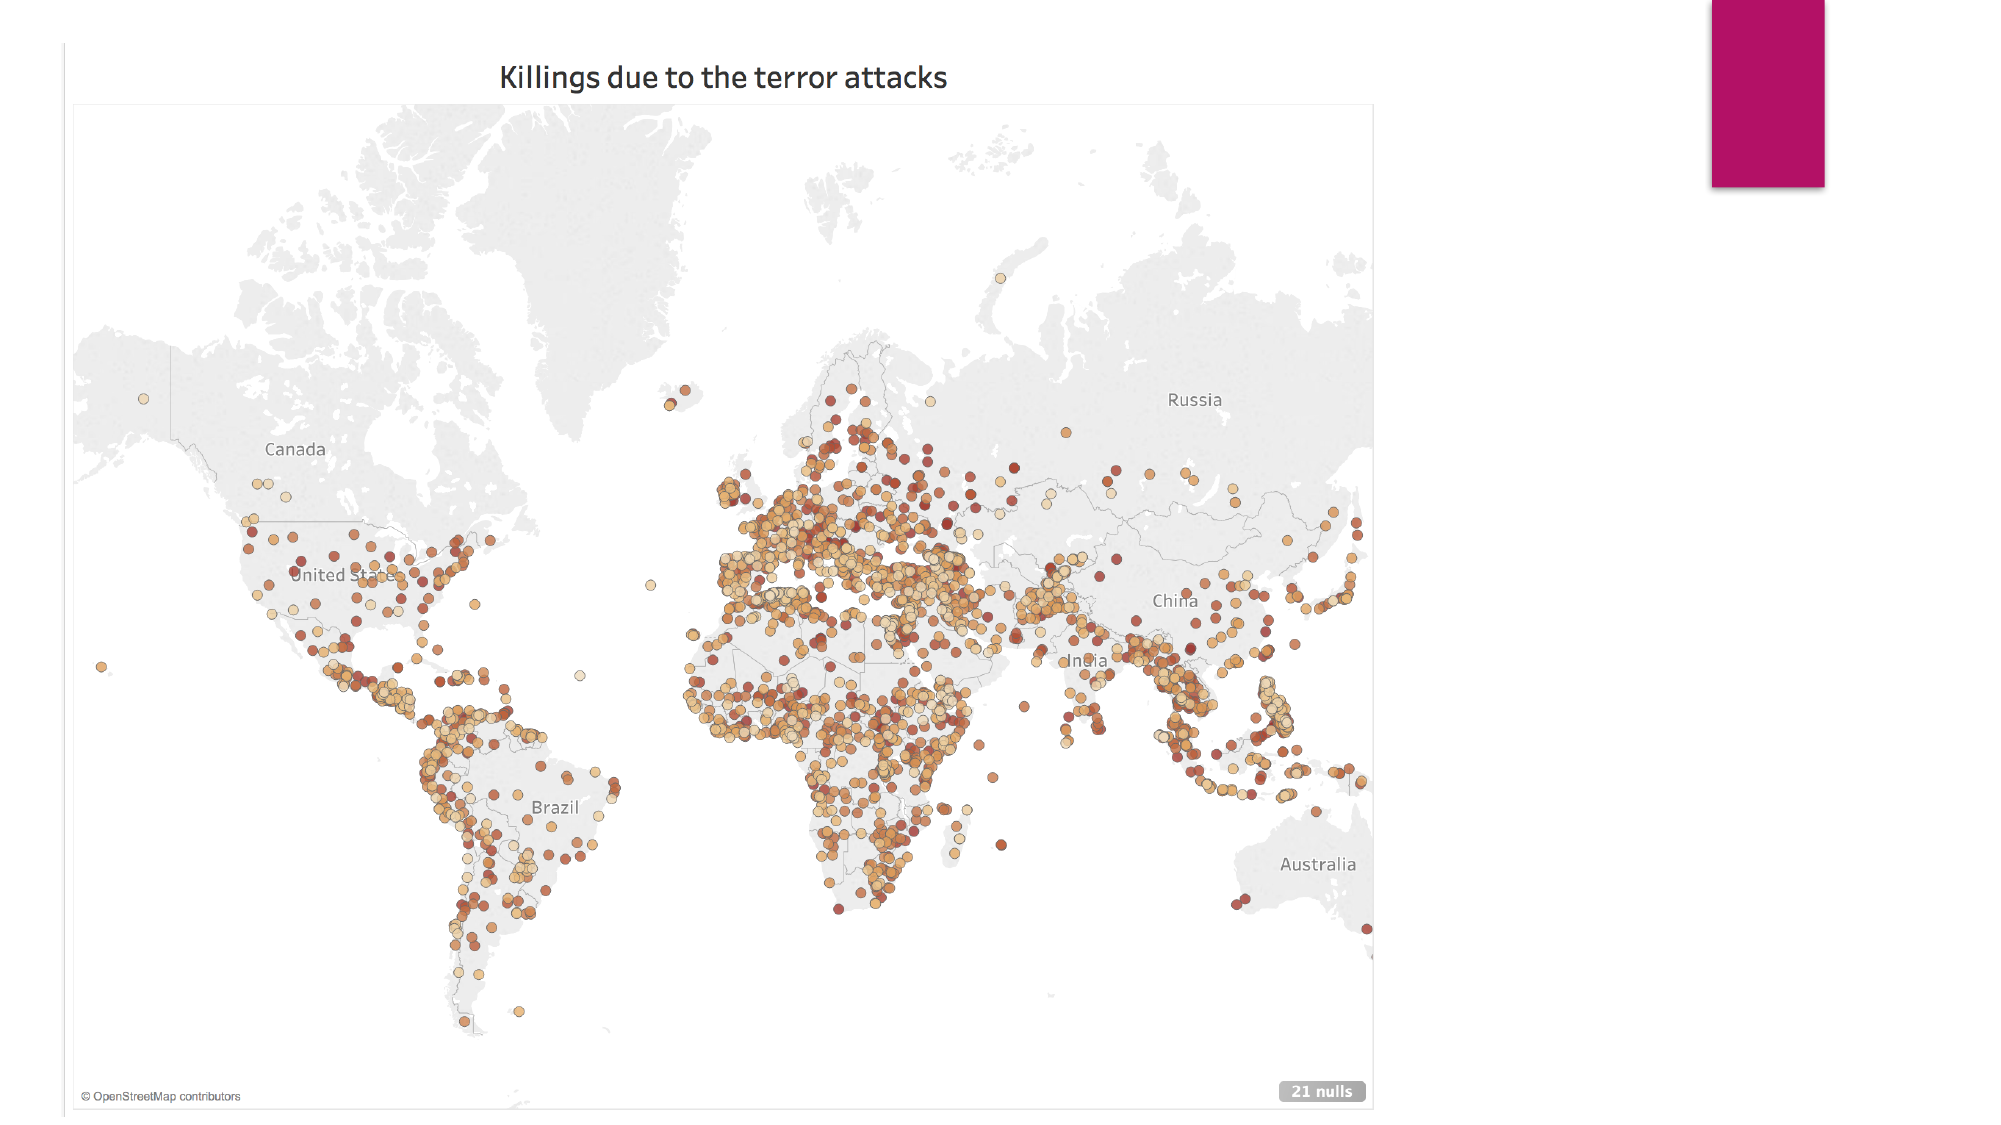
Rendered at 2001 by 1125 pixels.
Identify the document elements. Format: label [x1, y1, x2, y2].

picture [61, 42, 1376, 1117]
